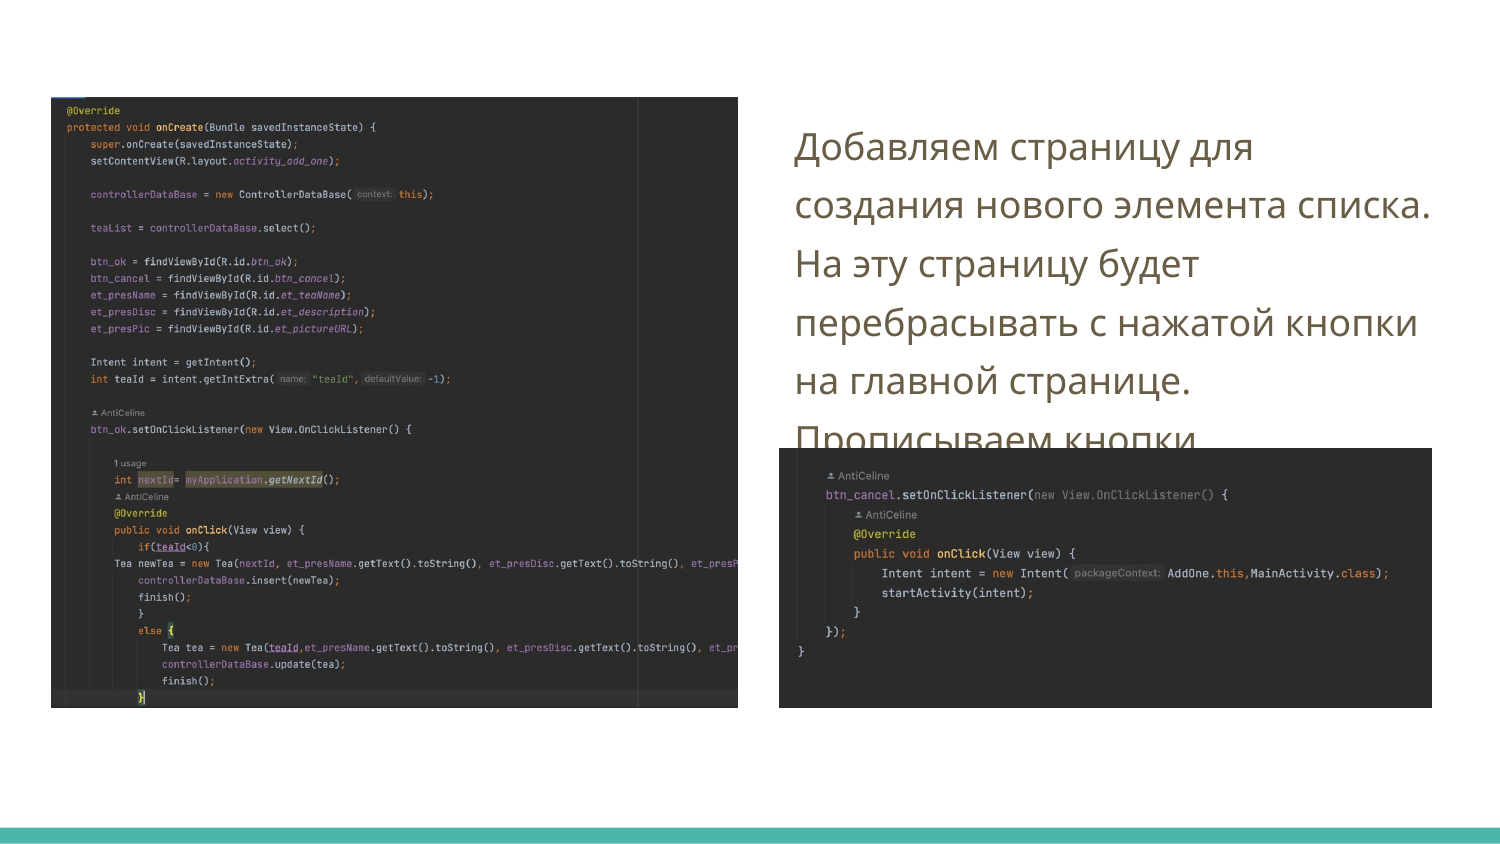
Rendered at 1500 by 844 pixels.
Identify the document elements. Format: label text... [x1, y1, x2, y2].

picture [50, 97, 738, 708]
list Добавляем страницу для создания нового элемента списка. На эту страницу будет перебрасывать с нажатой кнопки на главной странице. Прописываем кнопки. [779, 97, 1449, 583]
picture [779, 447, 1432, 708]
